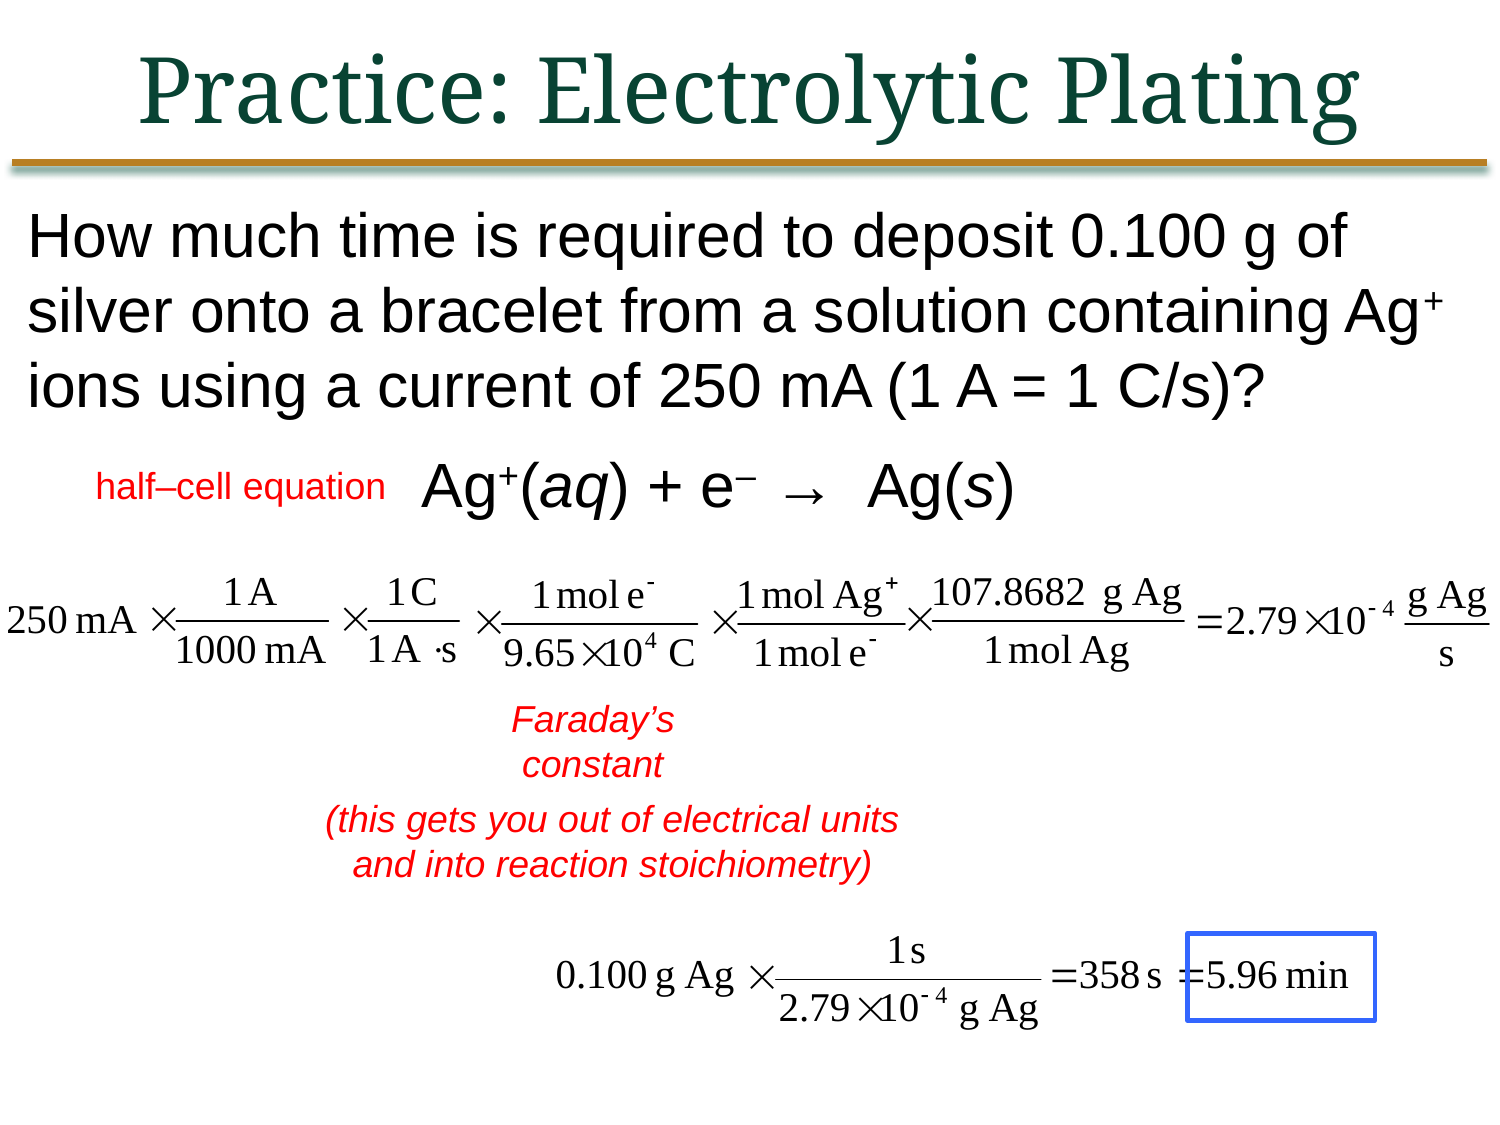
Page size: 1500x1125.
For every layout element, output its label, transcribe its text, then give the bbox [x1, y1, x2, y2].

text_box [468, 562, 704, 676]
text_box [1187, 933, 1375, 1021]
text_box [1168, 950, 1358, 999]
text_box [335, 566, 464, 673]
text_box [0, 595, 144, 645]
text_box Practice: Electrolytic Plating [0, 24, 1500, 175]
text_box (this gets you out of electrical units and into reaction stoichiometry) [287, 787, 938, 892]
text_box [741, 924, 1051, 1038]
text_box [1041, 950, 1167, 999]
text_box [899, 566, 1192, 680]
list How much time is required to deposit 0.100 g of silver onto a bracelet from a solution containing Ag+ ions using a current of 250 mA (1 A = 1 C/s)? [12, 187, 1488, 438]
text_box Faraday’s constant [480, 687, 706, 787]
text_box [705, 562, 915, 676]
text_box Ag+(aq) + e– → Ag(s) [406, 437, 1032, 528]
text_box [549, 950, 736, 1006]
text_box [1187, 569, 1497, 676]
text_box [143, 566, 333, 673]
text_box half–cell equation [75, 454, 407, 515]
